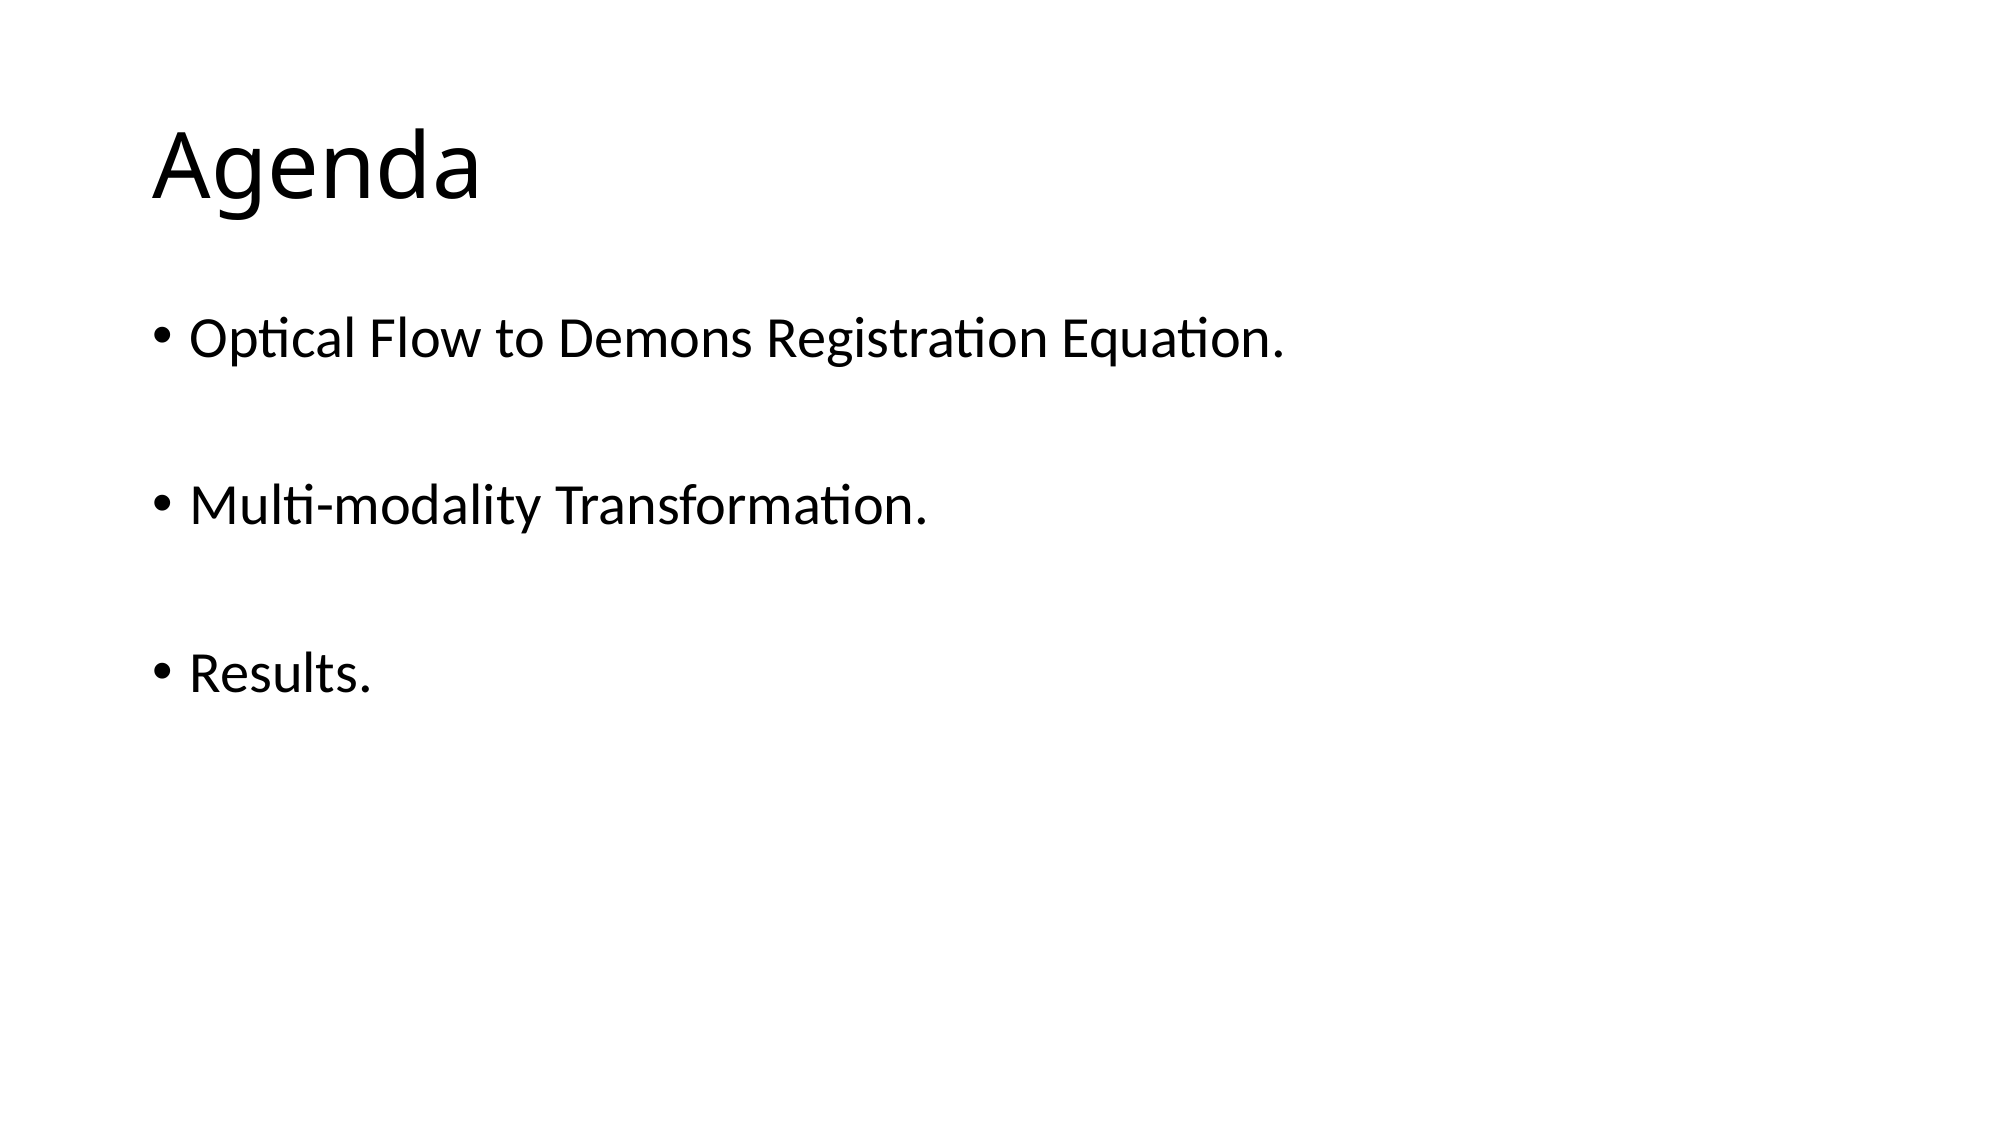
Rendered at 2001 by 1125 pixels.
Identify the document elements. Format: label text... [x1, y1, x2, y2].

list Optical Flow to Demons Registration Equation. Multi-modality Transformation. Results. [137, 299, 1863, 1014]
title Agenda [137, 59, 1863, 278]
